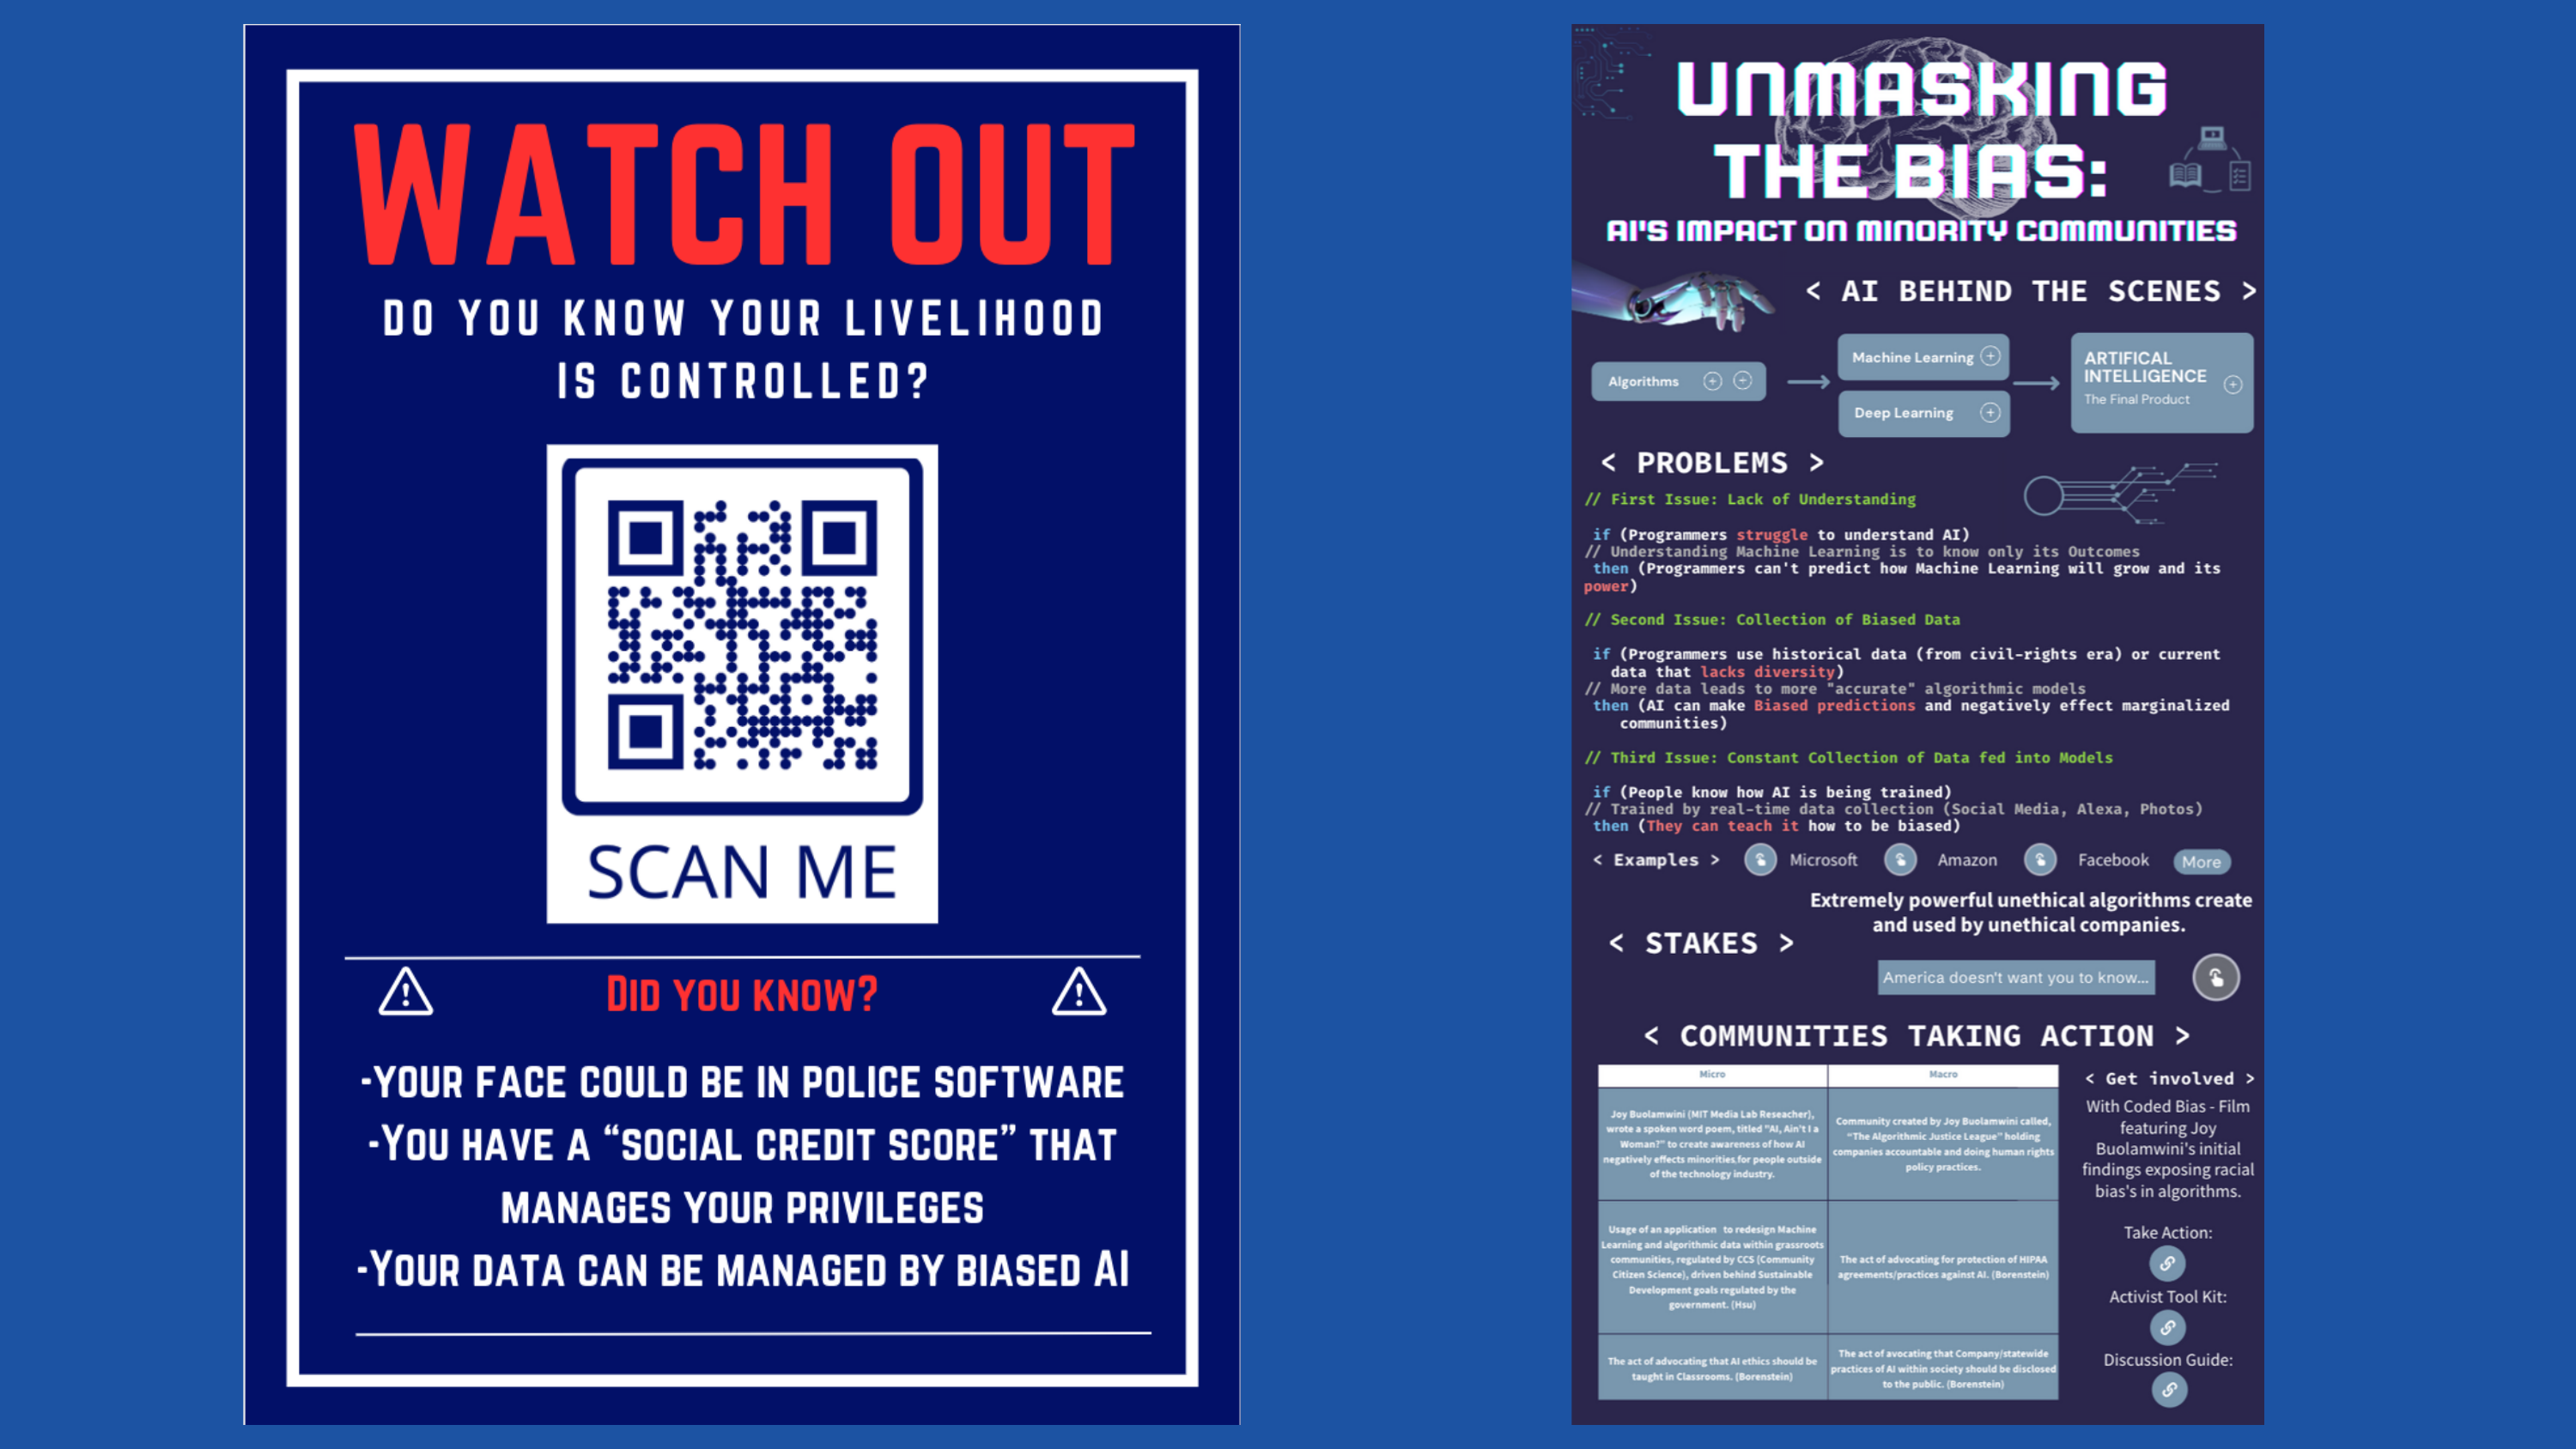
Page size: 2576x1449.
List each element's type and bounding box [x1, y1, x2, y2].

text_box [1571, 24, 2264, 1425]
text_box [243, 24, 1241, 1425]
